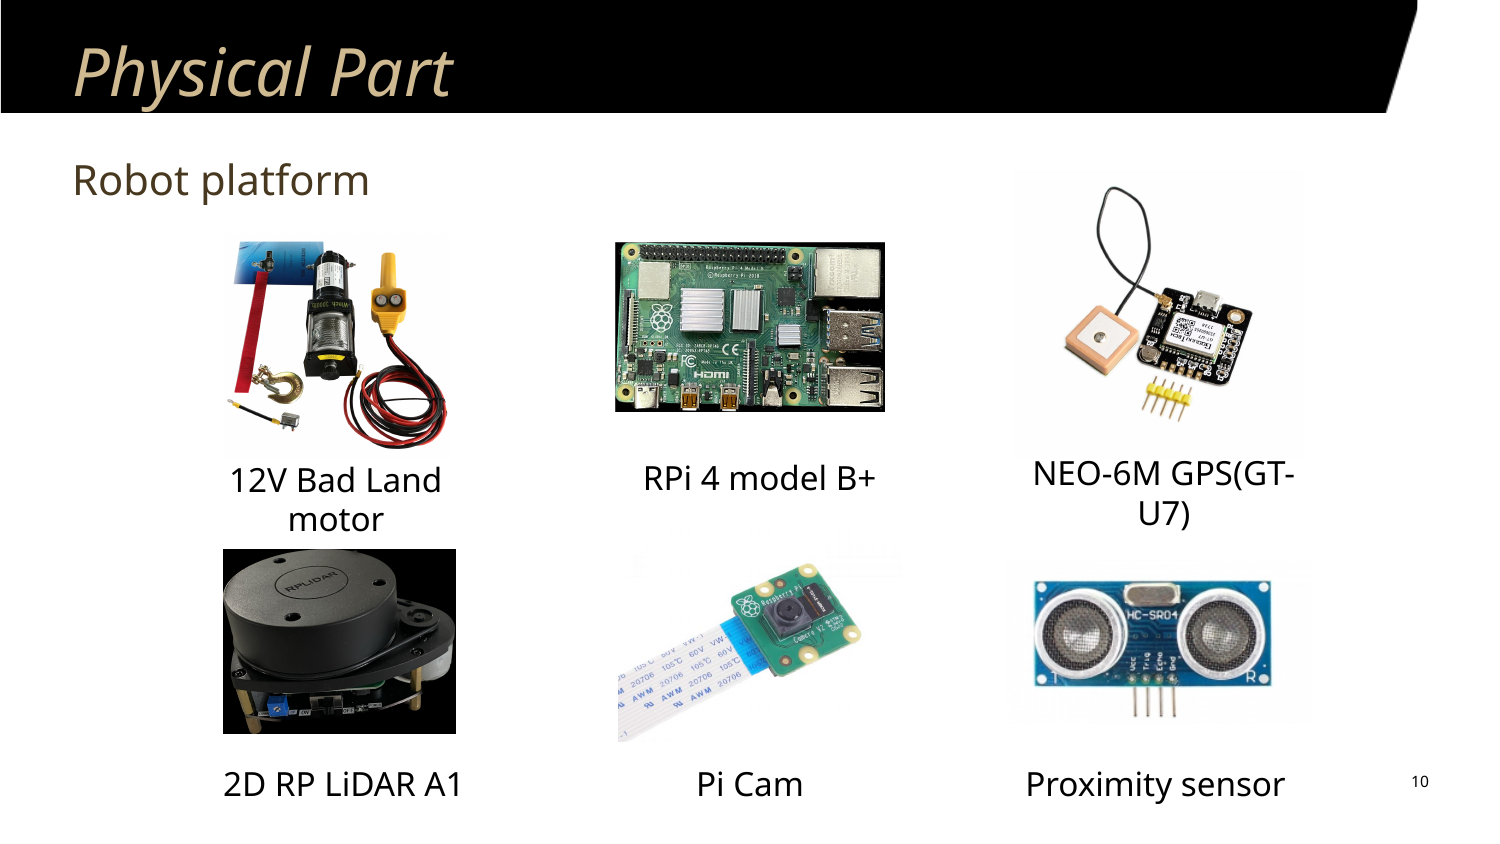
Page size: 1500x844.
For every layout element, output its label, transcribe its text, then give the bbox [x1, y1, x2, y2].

slide_number 10 [1390, 760, 1451, 806]
text_box RPi 4 model B+ [635, 457, 885, 508]
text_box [188, 762, 1312, 815]
picture [616, 192, 885, 462]
list 12V Bad Land motor [180, 458, 492, 510]
text_box NEO-6M GPS(GT-U7) [1008, 452, 1320, 504]
picture [223, 234, 449, 460]
picture [1005, 559, 1312, 724]
picture [223, 549, 456, 734]
text_box Physical Part [71, 38, 1350, 111]
text_box Robot platform [71, 153, 1350, 204]
text_box [56, 744, 430, 819]
picture [618, 528, 902, 742]
picture [1013, 170, 1303, 459]
